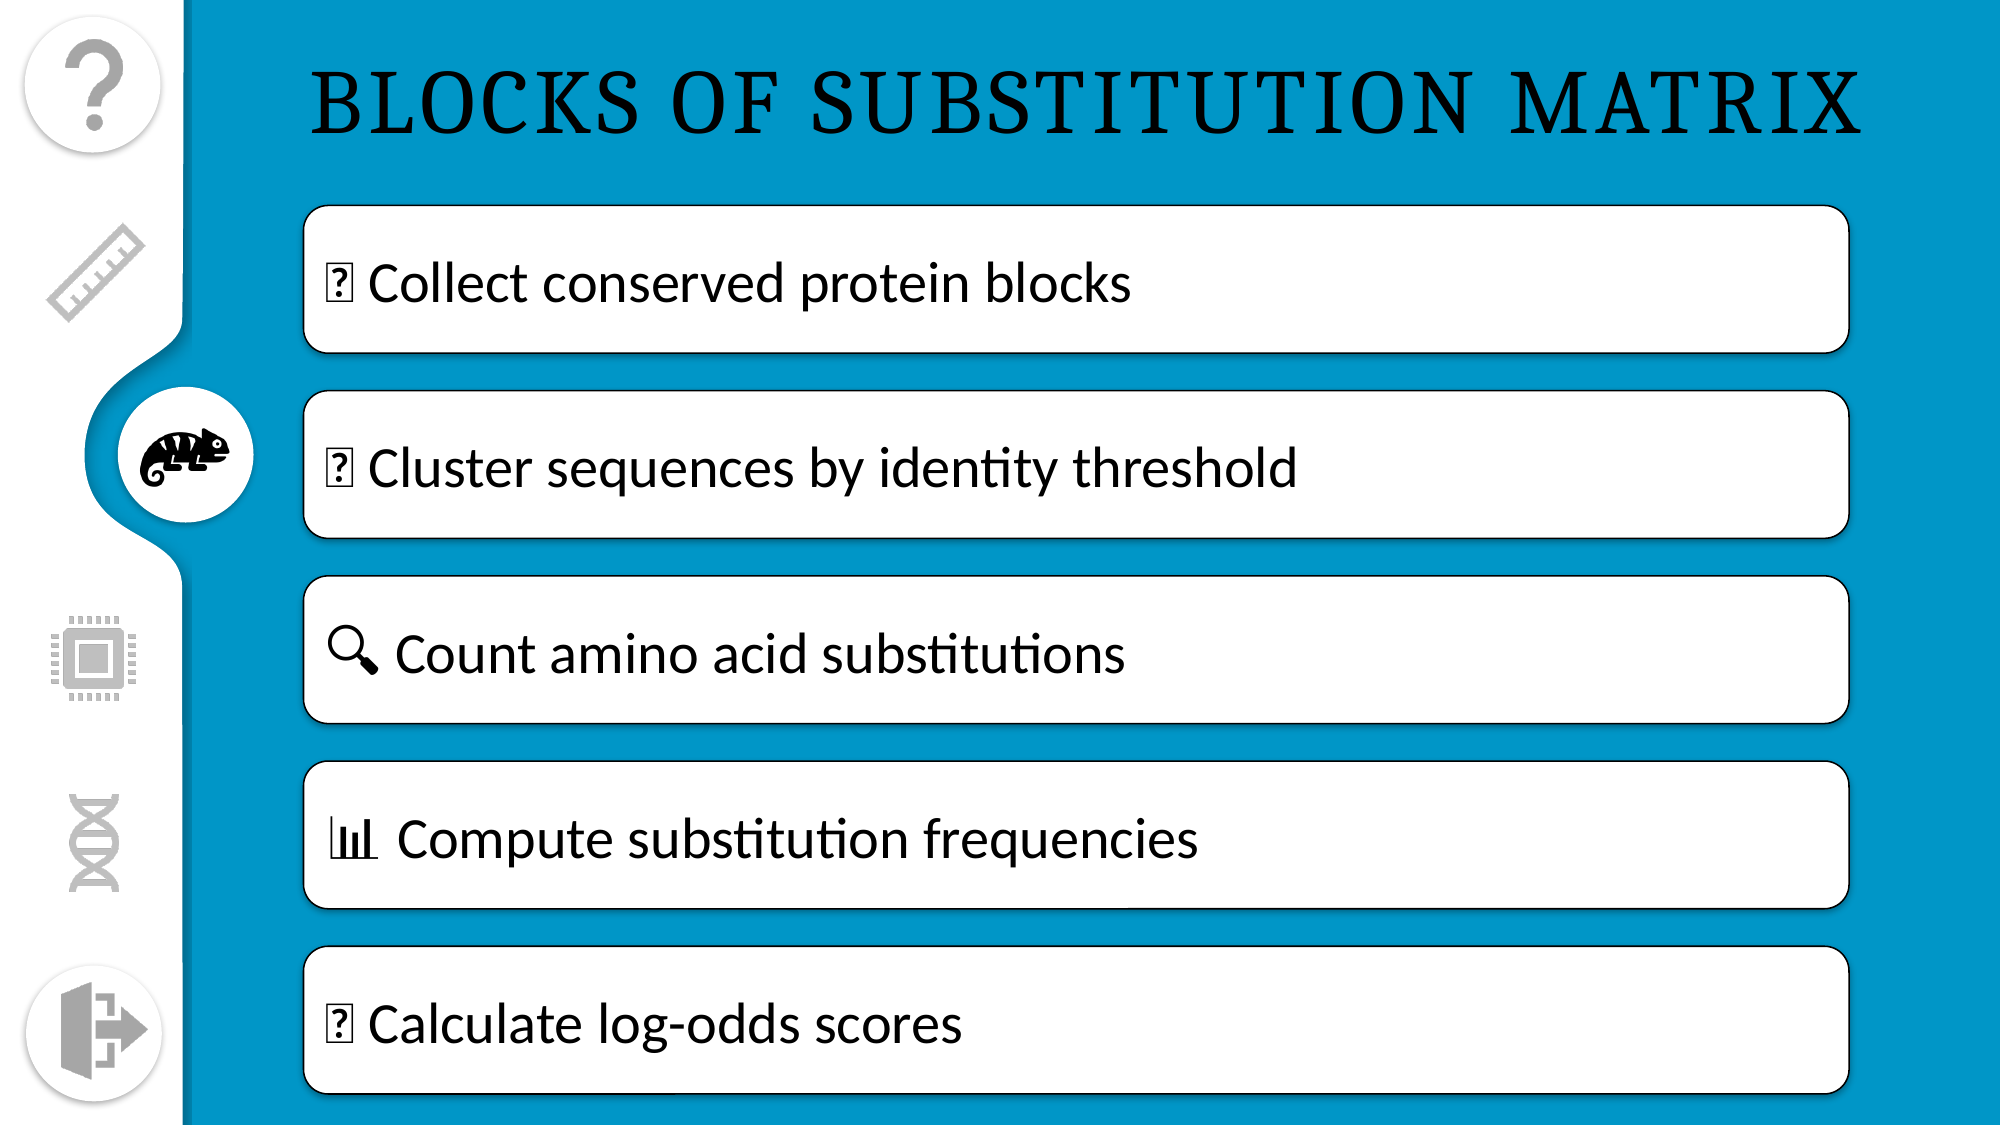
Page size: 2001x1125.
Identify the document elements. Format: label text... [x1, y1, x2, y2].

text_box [117, 386, 254, 523]
picture [42, 219, 150, 327]
picture [39, 605, 147, 712]
text_box [0, 0, 185, 1125]
text_box 📊 Compute substitution frequencies [302, 760, 1850, 910]
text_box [24, 16, 161, 153]
text_box BLOcks of Substitution Matrix [185, 3, 1986, 191]
text_box 🧩 Cluster sequences by identity threshold [302, 389, 1850, 540]
picture [40, 789, 148, 897]
text_box 🧮 Calculate log-odds scores [302, 945, 1850, 1095]
text_box 🔹 Collect conserved protein blocks [302, 204, 1850, 354]
text_box 🔍 Count amino acid substitutions [302, 575, 1850, 725]
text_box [25, 965, 163, 1102]
